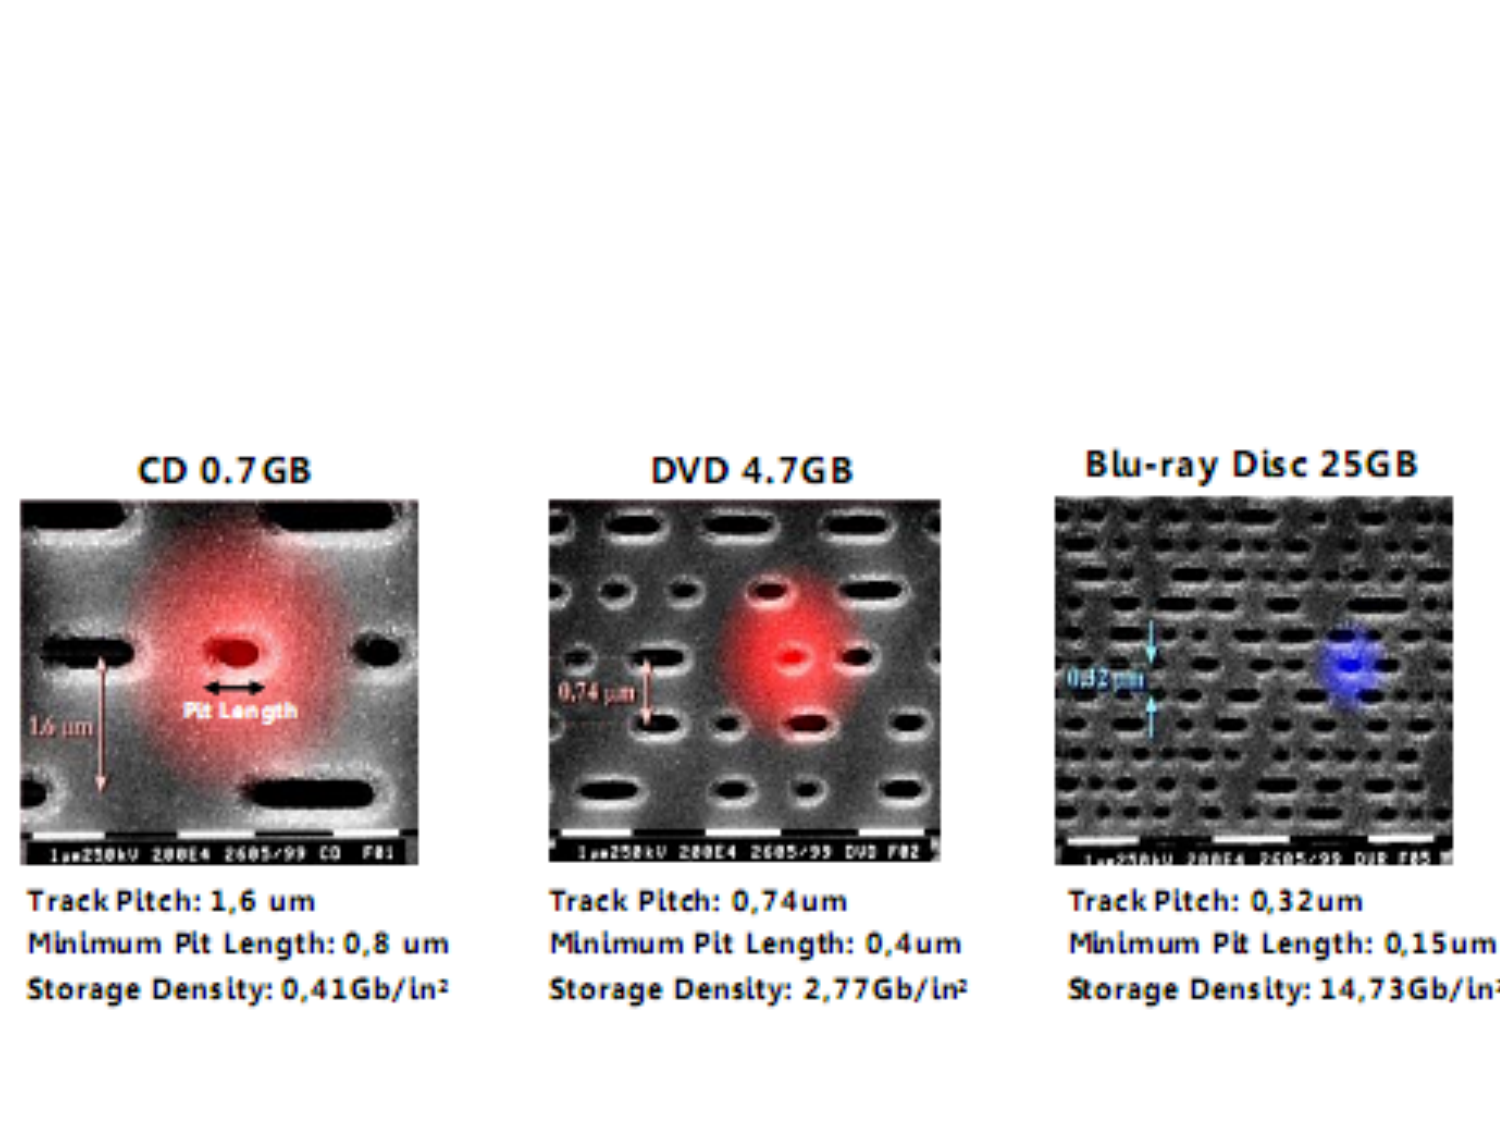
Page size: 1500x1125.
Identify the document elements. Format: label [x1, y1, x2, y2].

picture [5, 432, 1500, 1024]
